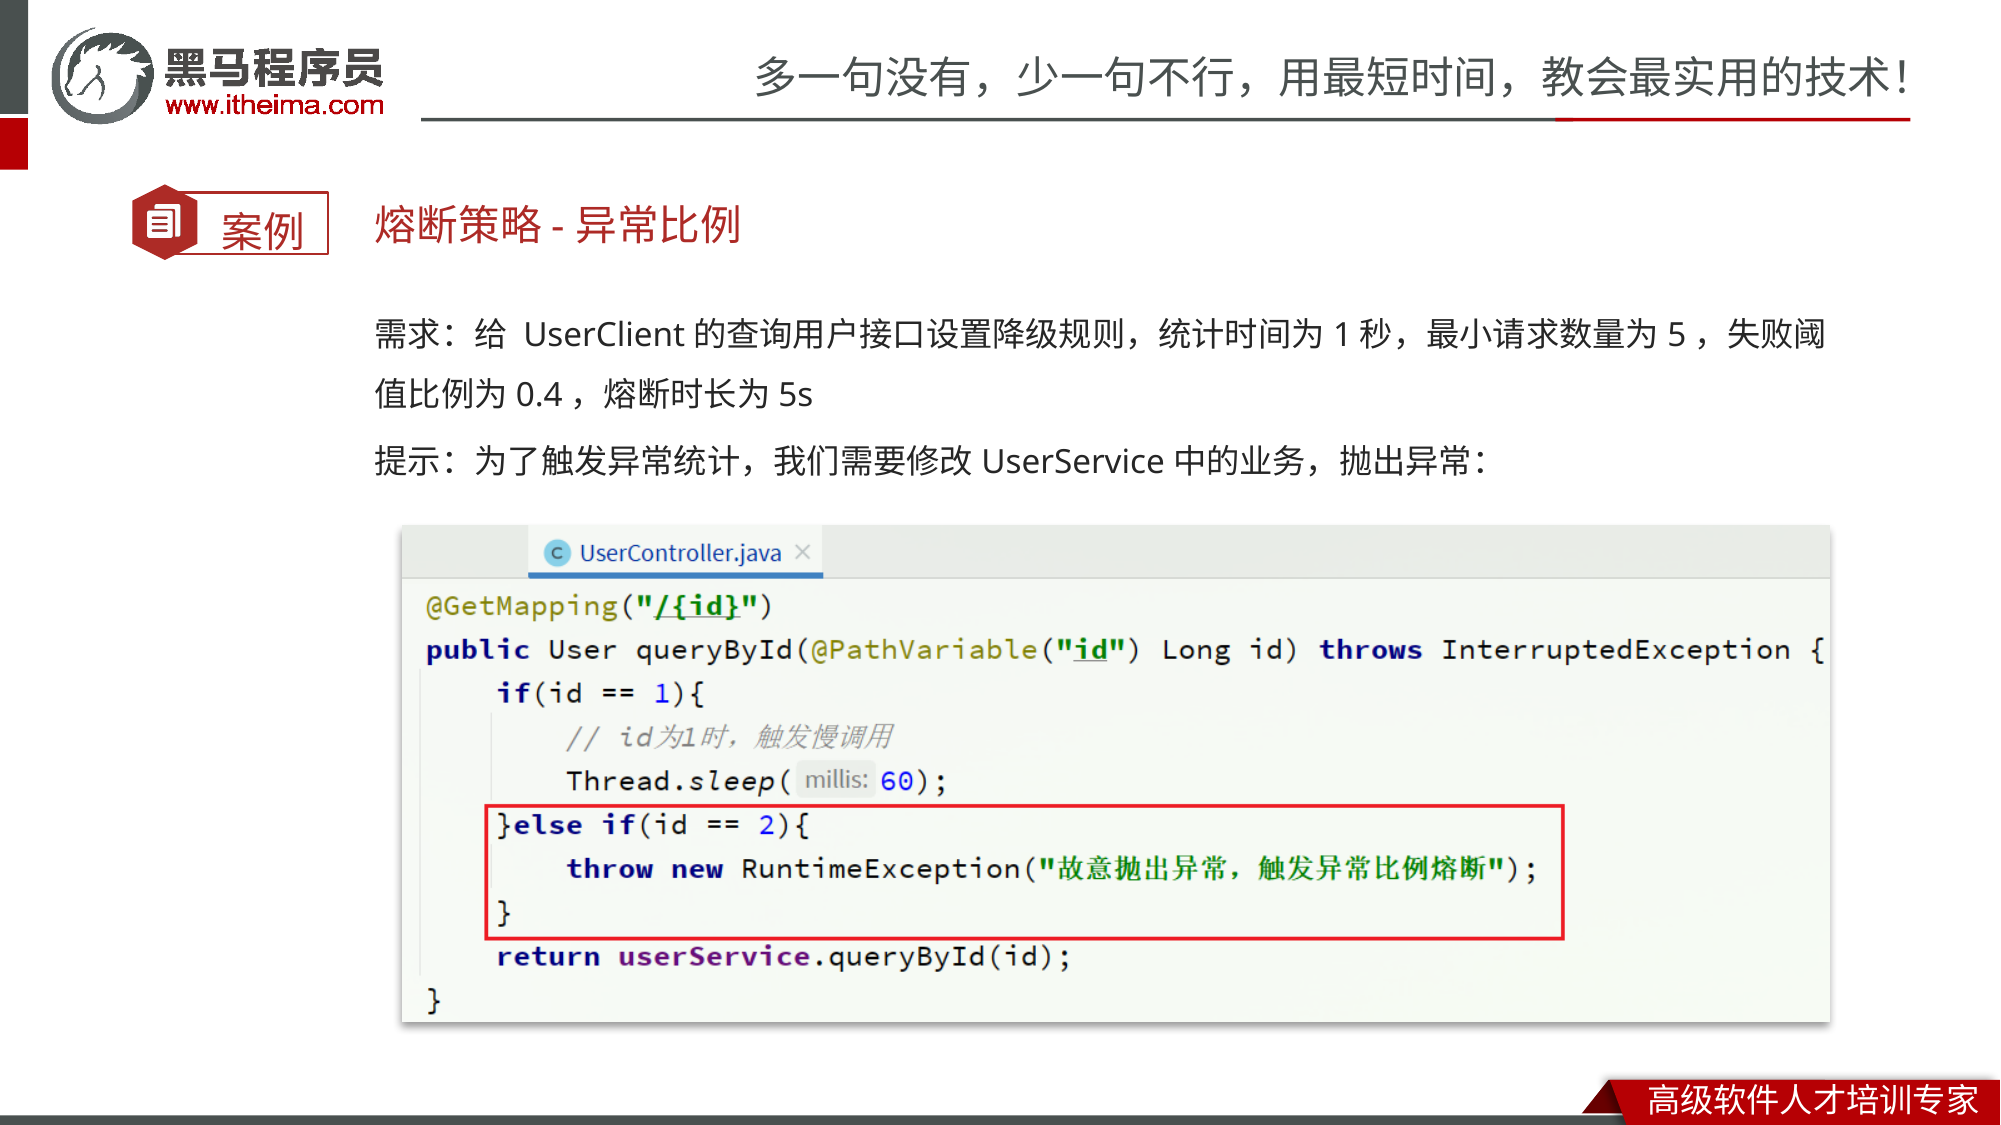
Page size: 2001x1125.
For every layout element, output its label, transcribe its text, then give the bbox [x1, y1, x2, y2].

picture [147, 204, 181, 238]
picture [50, 26, 384, 125]
list 需求：给 UserClient的查询用户接口设置降级规则，统计时间为1秒，最小请求数量为5，失败阈值比例为0.4，熔断时长为5s 提示：为了触发异常统计，我们需要修改UserService中的业务，抛出异常： [360, 285, 1872, 904]
picture [401, 525, 1830, 1023]
list 熔断策略-异常比例 [360, 181, 1872, 266]
